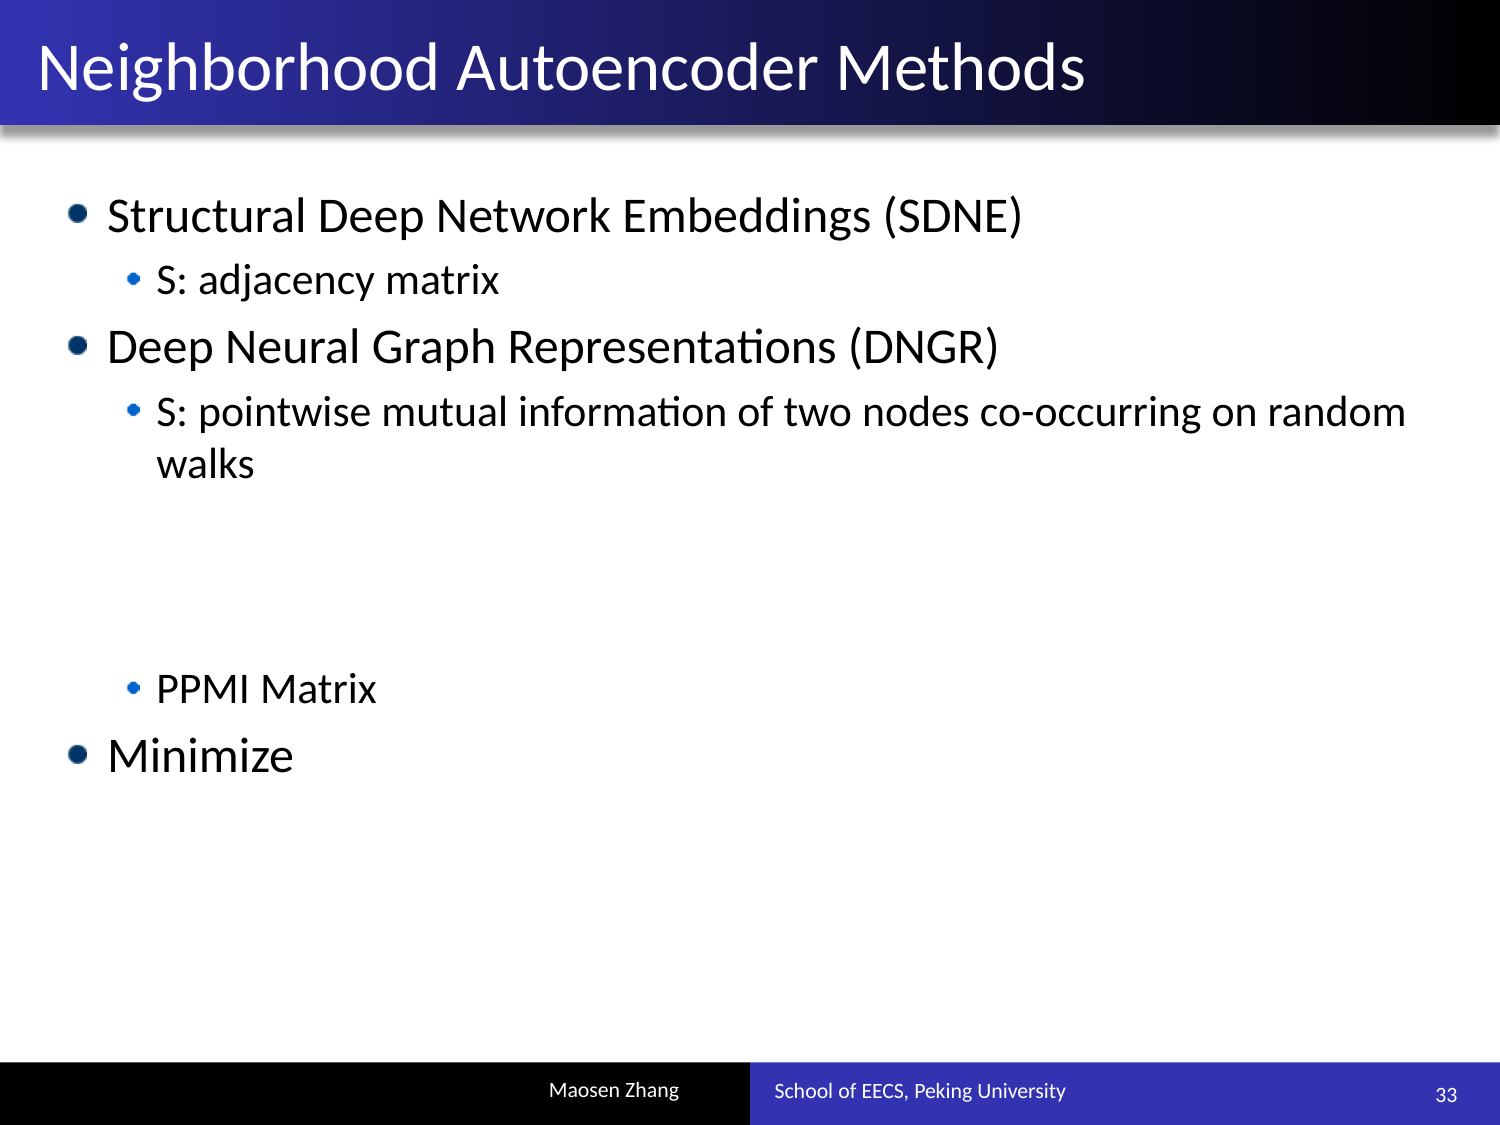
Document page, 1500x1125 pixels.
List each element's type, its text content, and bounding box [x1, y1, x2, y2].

picture [121, 399, 140, 418]
picture [65, 742, 87, 764]
picture [65, 333, 87, 355]
picture [121, 677, 140, 696]
title Neighborhood Autoencoder Methods [0, 0, 1463, 126]
picture [65, 201, 87, 223]
picture [121, 268, 140, 287]
